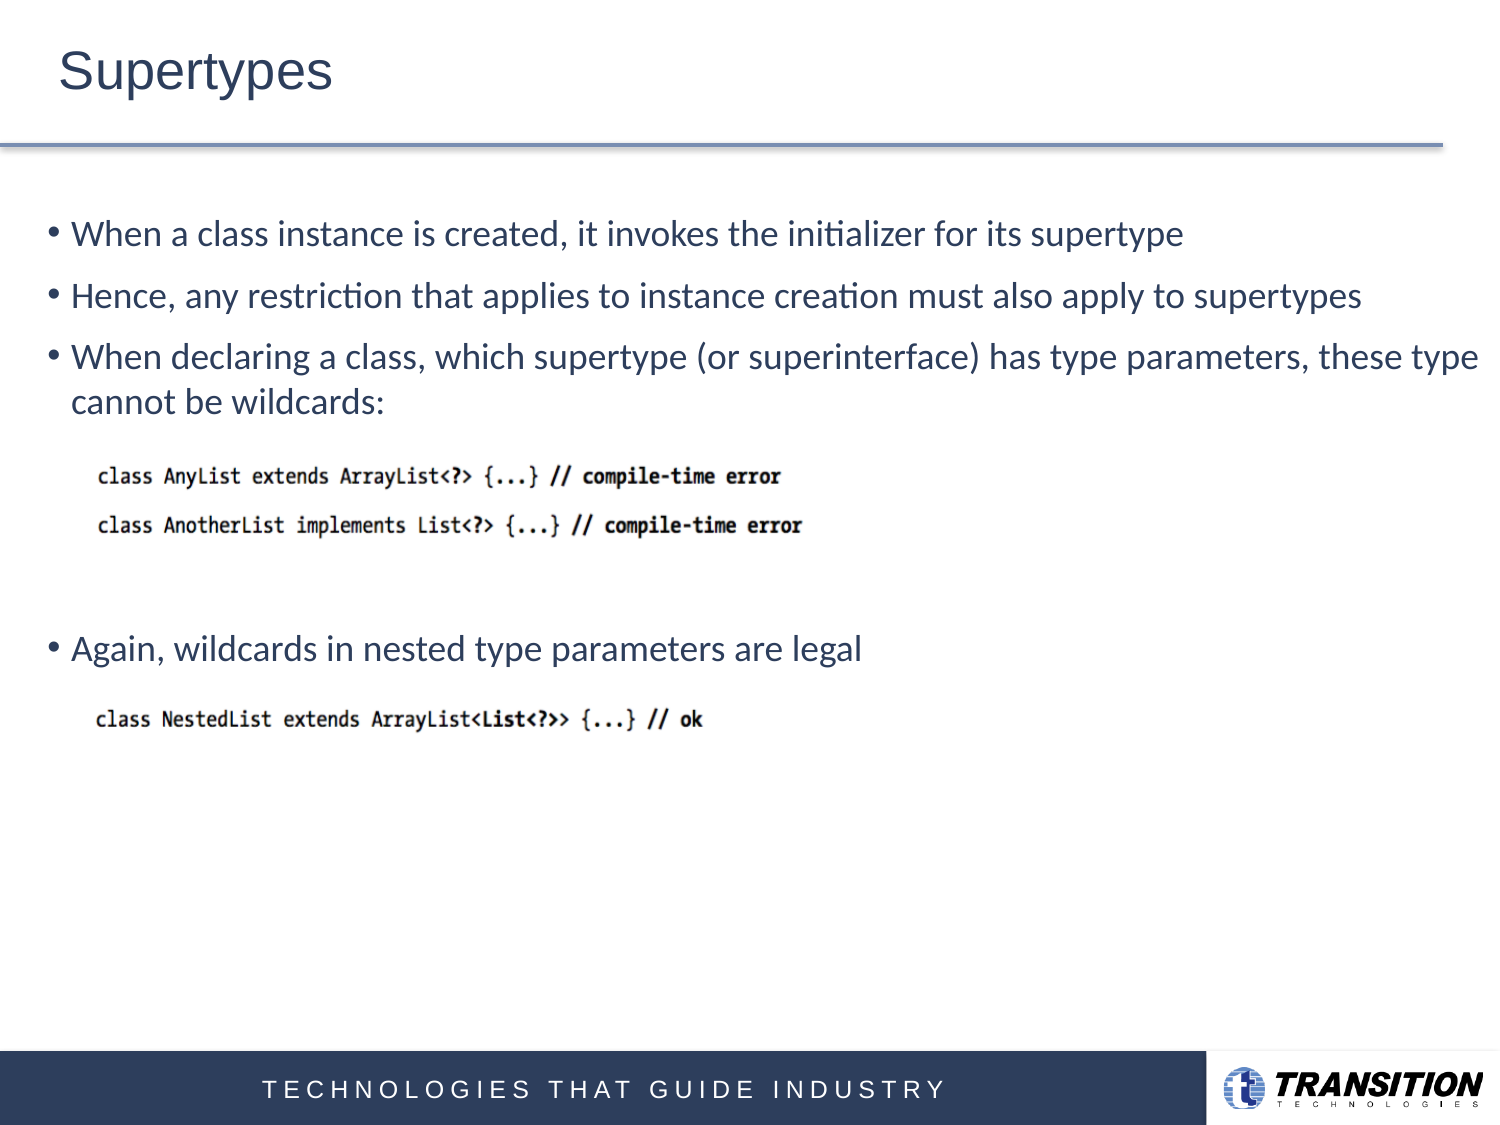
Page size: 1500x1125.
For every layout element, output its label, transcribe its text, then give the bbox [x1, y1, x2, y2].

title Supertypes [0, 0, 1500, 145]
picture [89, 692, 716, 746]
list When a class instance is created, it invokes the initializer for its supertype Hence, any restriction that applies to instance creation must also apply to supertypes When declaring a class, which supertype (or superinterface) has type parameters, these type cannot be wildcards: Again, wildcards in nested type parameters are legal [0, 201, 1500, 997]
picture [89, 451, 812, 546]
